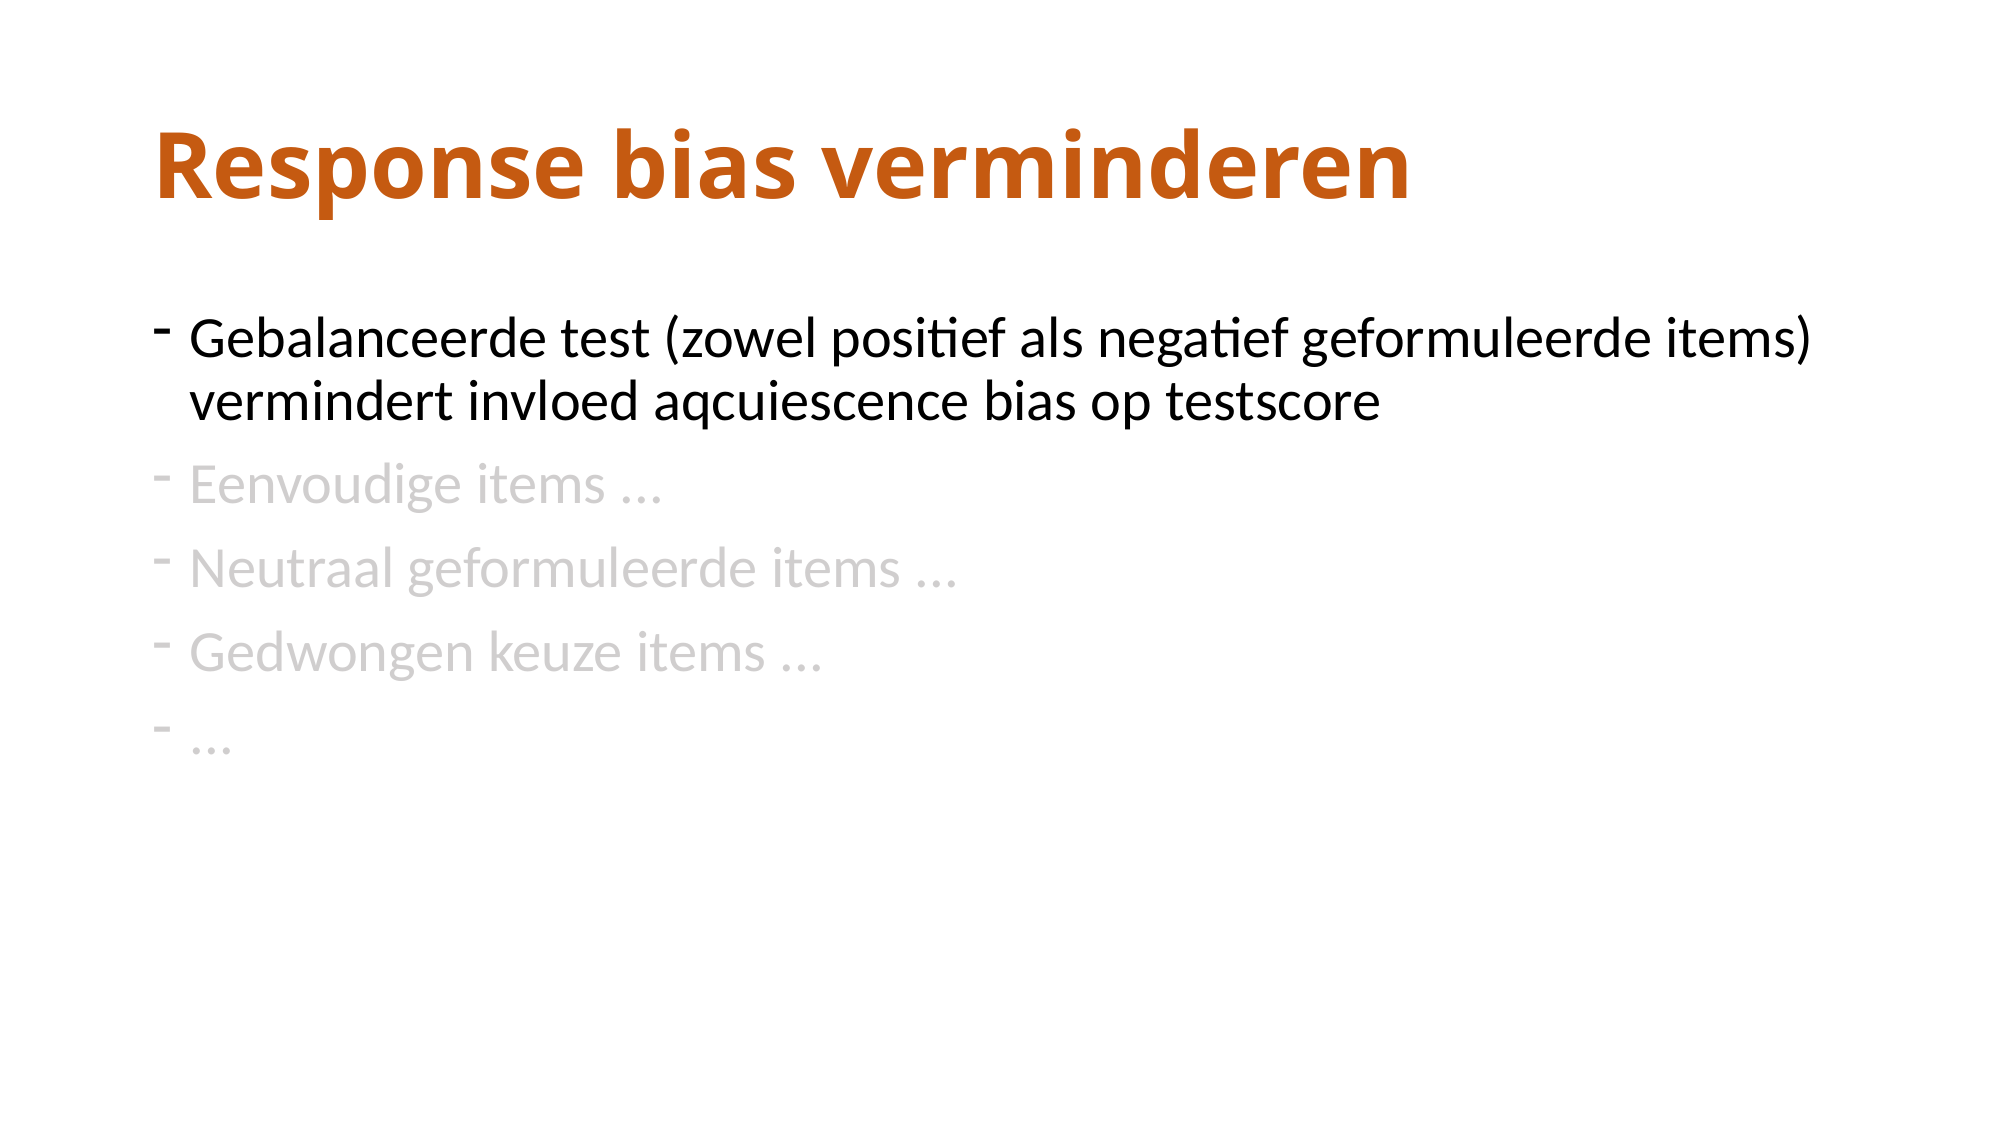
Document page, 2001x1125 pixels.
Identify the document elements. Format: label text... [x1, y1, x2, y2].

list Gebalanceerde test (zowel positief als negatief geformuleerde items) vermindert invloed aqcuiescence bias op testscore Eenvoudige items ... Neutraal geformuleerde items ... Gedwongen keuze items ... ... [137, 299, 1863, 1014]
title Response bias verminderen [137, 59, 1863, 278]
